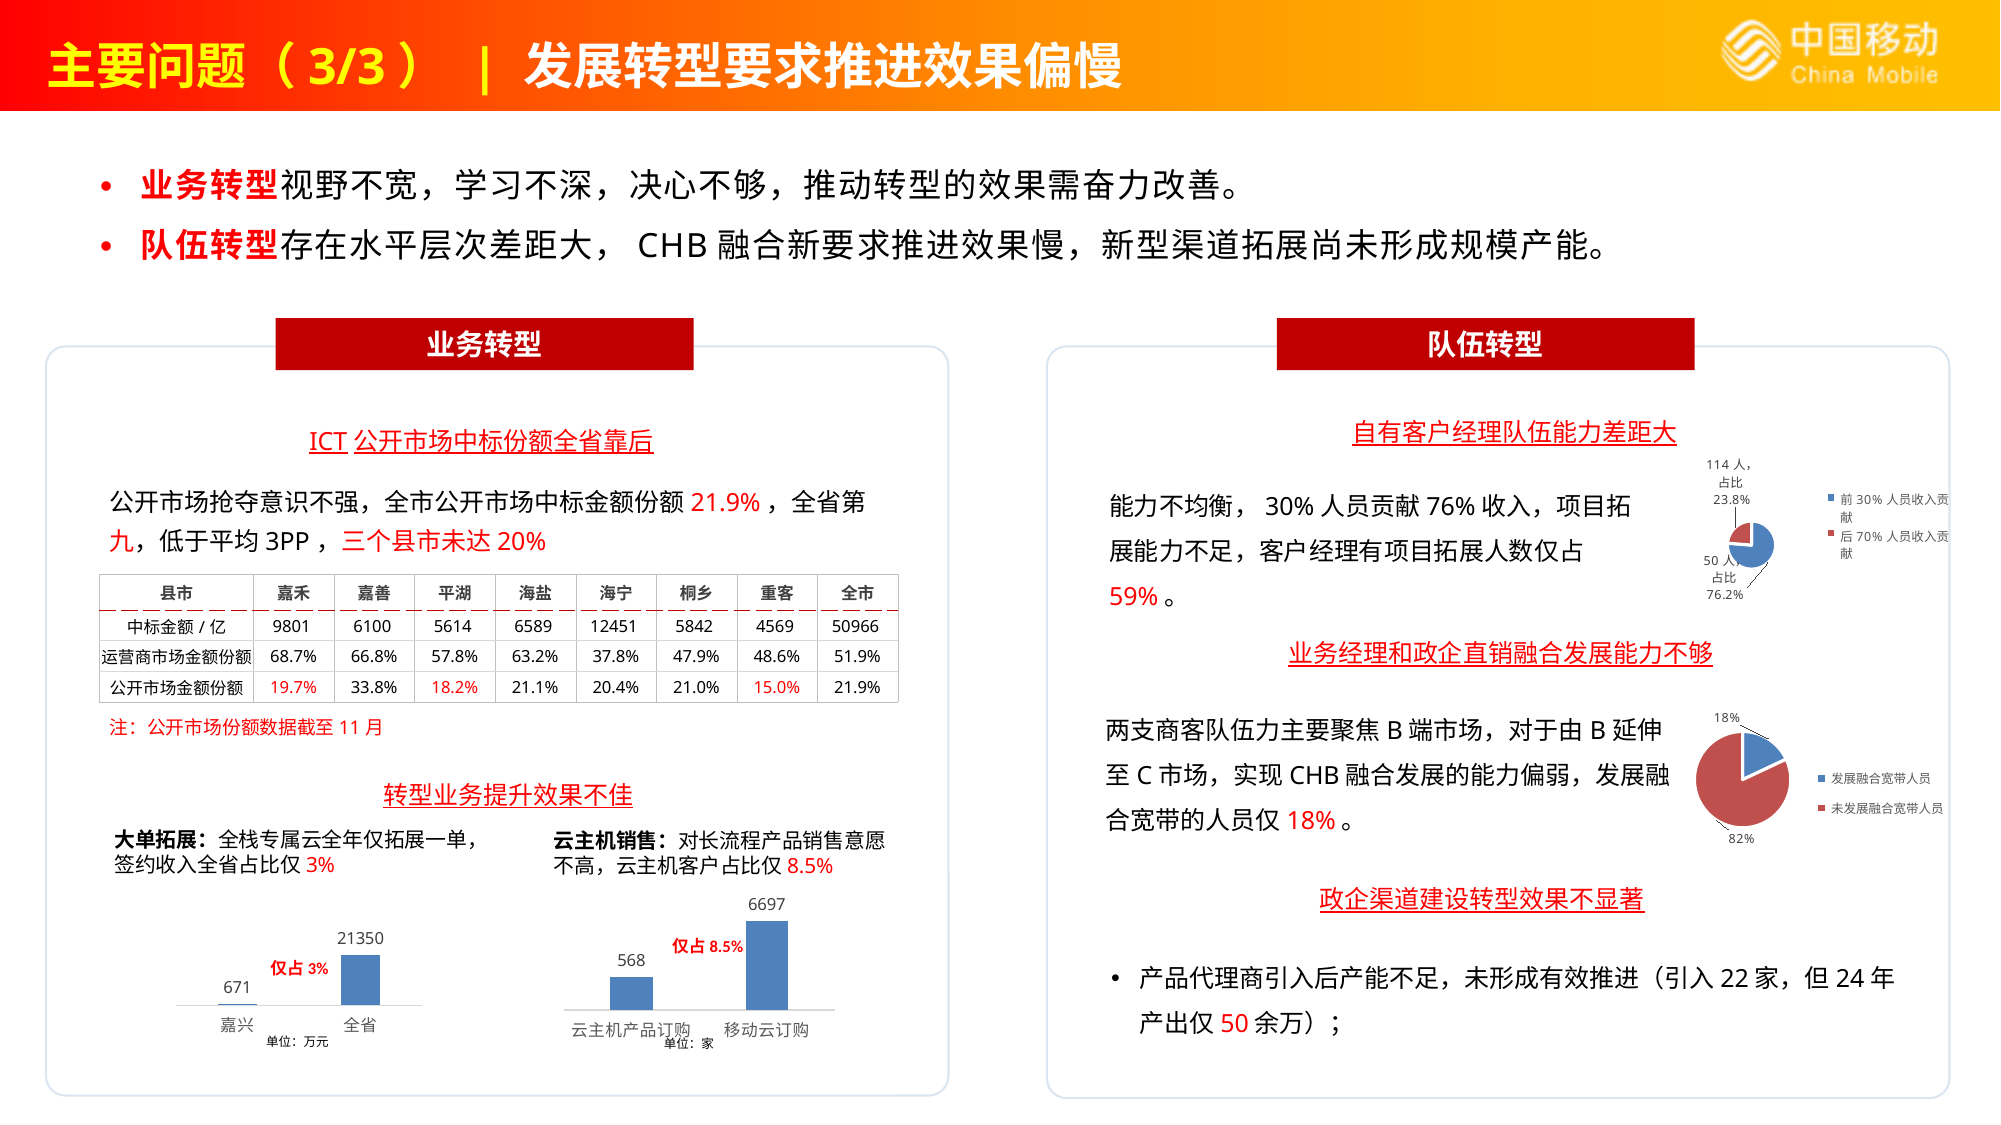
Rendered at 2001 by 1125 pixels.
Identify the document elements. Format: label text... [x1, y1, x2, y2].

table_cell 5842 [657, 611, 737, 640]
table_cell 21.9% [818, 672, 898, 702]
text_box 产品代理商引入后产能不足，未形成有效推进（引入22家，但24年产出仅50余万）； [1096, 940, 1912, 1090]
text_box 大单拓展：全栈专属云全年仅拓展一单，签约收入全省占比仅3% [99, 819, 512, 885]
table_cell 18.2% [415, 672, 495, 702]
table_cell 运营商市场金额份额 [100, 641, 253, 671]
table_cell 12451 [577, 611, 656, 640]
text_box 云主机销售：对长流程产品销售意愿不高，云主机客户占比仅8.5% [539, 820, 921, 885]
text_box • 业务转型视野不宽，学习不深，决心不够，推动转型的效果需奋力改善。 • 队伍转型存在水平层次差距大，CHB融合新要求推进效果慢，新型渠道拓展尚未形成规模产能。 [83, 137, 1968, 262]
table_cell 公开市场金额份额 [100, 672, 253, 702]
table_header 桐乡 [657, 575, 737, 611]
text_box [43, 344, 951, 1098]
table_cell 47.9% [657, 641, 737, 671]
text_box ICT公开市场中标份额全省靠后 [191, 408, 772, 463]
text_box [1044, 344, 1952, 1101]
table_cell 51.9% [818, 641, 898, 671]
table_cell 66.8% [335, 641, 414, 671]
text_box 公开市场抢夺意识不强，全市公开市场中标金额份额21.9%，全省第九，低于平均3PP，三个县市未达20% [94, 470, 901, 563]
table_cell 5614 [415, 611, 495, 640]
table_header 平湖 [415, 575, 495, 611]
table_cell 48.6% [738, 641, 817, 671]
text_box 自有客户经理队伍能力差距大 [1118, 400, 1912, 455]
text_box 业务经理和政企直销融合发展能力不够 [1262, 621, 1739, 676]
table_cell 21.1% [496, 672, 576, 702]
table_cell 21.0% [657, 672, 737, 702]
table_header 重客 [738, 575, 817, 611]
picture [0, 0, 2000, 111]
table_header 嘉禾 [254, 575, 334, 611]
text_box 队伍转型 [1275, 316, 1697, 372]
table_cell 6100 [335, 611, 414, 640]
table_cell 33.8% [335, 672, 414, 702]
text_box 业务转型 [274, 316, 696, 372]
table_cell 37.8% [577, 641, 656, 671]
table_cell 9801 [254, 611, 334, 640]
chart [1637, 708, 1995, 851]
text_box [149, 899, 455, 1054]
table_cell 63.2% [496, 641, 576, 671]
chart [527, 889, 846, 1070]
text_box 政企渠道建设转型效果不显著 [1299, 867, 1665, 922]
table_cell 6589 [496, 611, 576, 640]
table_header 县市 [100, 575, 253, 611]
table_cell 19.7% [254, 672, 334, 702]
table_cell 50966 [818, 611, 898, 640]
text_box 注：公开市场份额数据截至11月 [94, 708, 854, 746]
table_cell 4569 [738, 611, 817, 640]
table_cell 中标金额/亿 [100, 611, 253, 640]
table_header 海盐 [496, 575, 576, 611]
table_cell 20.4% [577, 672, 656, 702]
table_header 海宁 [577, 575, 656, 611]
table_cell 57.8% [415, 641, 495, 671]
table_header 嘉善 [335, 575, 414, 611]
chart [1661, 452, 1992, 604]
table_cell 15.0% [738, 672, 817, 702]
table_header 全市 [818, 575, 898, 611]
text_box 能力不均衡，30%人员贡献76%收入，项目拓展能力不足，客户经理有项目拓展人数仅占59%。 [1094, 467, 1671, 618]
table_cell 68.7% [254, 641, 334, 671]
text_box 两支商客队伍力主要聚焦B端市场，对于由B延伸至C市场，实现CHB融合发展的能力偏弱，发展融合宽带的人员仅18%。 [1090, 692, 1695, 842]
text_box 转型业务提升效果不佳 [350, 763, 667, 817]
